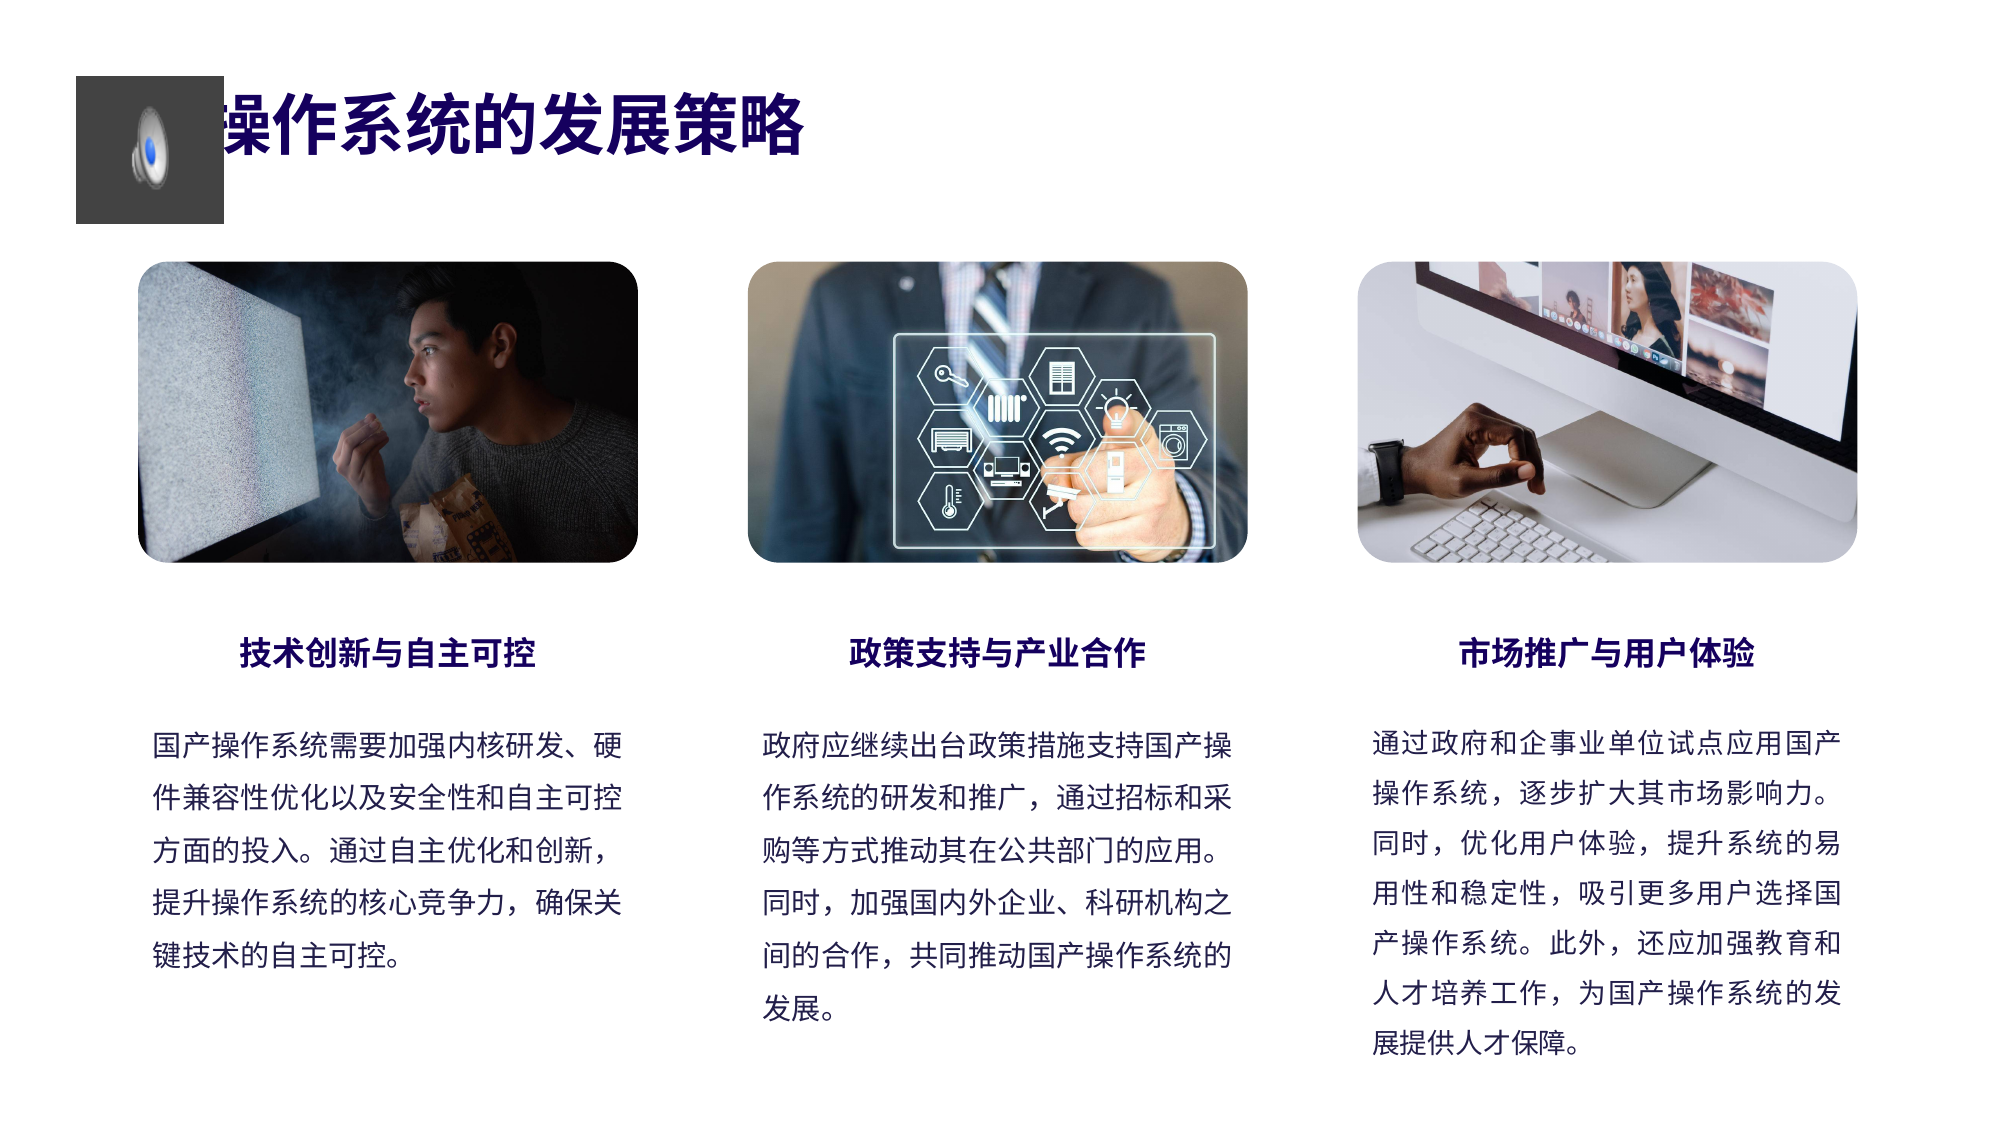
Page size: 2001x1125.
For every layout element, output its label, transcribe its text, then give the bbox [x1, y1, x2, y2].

text_box 市场推广与用户体验 [1357, 621, 1858, 680]
text_box 政府应继续出台政策措施支持国产操作系统的研发和推广，通过招标和采购等方式推动其在公共部门的应用。同时，加强国内外企业、科研机构之间的合作，共同推动国产操作系统的发展。 [747, 701, 1248, 1070]
text_box 国产操作系统的发展策略 [56, 55, 1943, 174]
text_box [1357, 261, 1858, 563]
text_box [74, 74, 226, 226]
text_box [138, 261, 638, 563]
text_box 政策支持与产业合作 [747, 621, 1248, 680]
text_box 国产操作系统需要加强内核研发、硬件兼容性优化以及安全性和自主可控方面的投入。通过自主优化和创新，提升操作系统的核心竞争力，确保关键技术的自主可控。 [138, 701, 638, 1070]
text_box 通过政府和企事业单位试点应用国产操作系统，逐步扩大其市场影响力。同时，优化用户体验，提升系统的易用性和稳定性，吸引更多用户选择国产操作系统。此外，还应加强教育和人才培养工作，为国产操作系统的发展提供人才保障。 [1357, 701, 1858, 1070]
text_box [747, 261, 1248, 563]
text_box 技术创新与自主可控 [138, 621, 638, 680]
